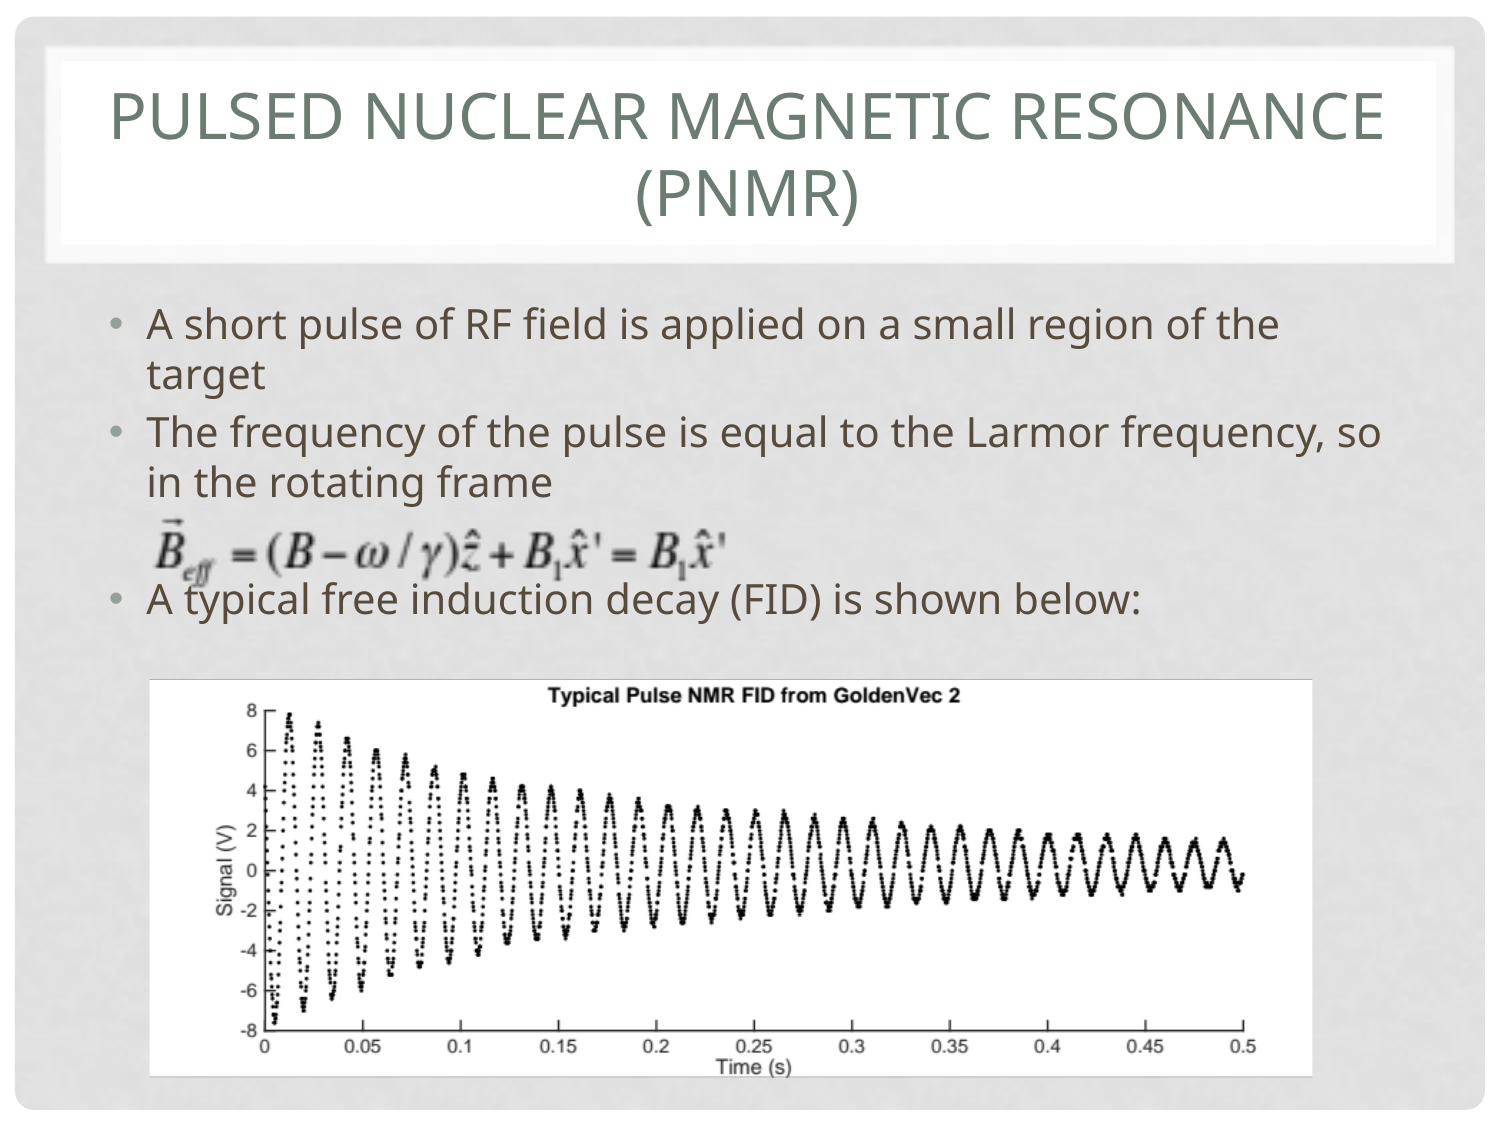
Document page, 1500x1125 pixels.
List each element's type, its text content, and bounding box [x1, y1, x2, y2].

list A short pulse of RF field is applied on a small region of the target The frequency of the pulse is equal to the Larmor frequency, so in the rotating frame A typical free induction decay (FID) is shown below: [75, 290, 1425, 1008]
picture [149, 672, 1313, 1078]
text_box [148, 510, 729, 592]
title Pulsed nuclear magnetic resonance (pnmr) [69, 66, 1425, 238]
